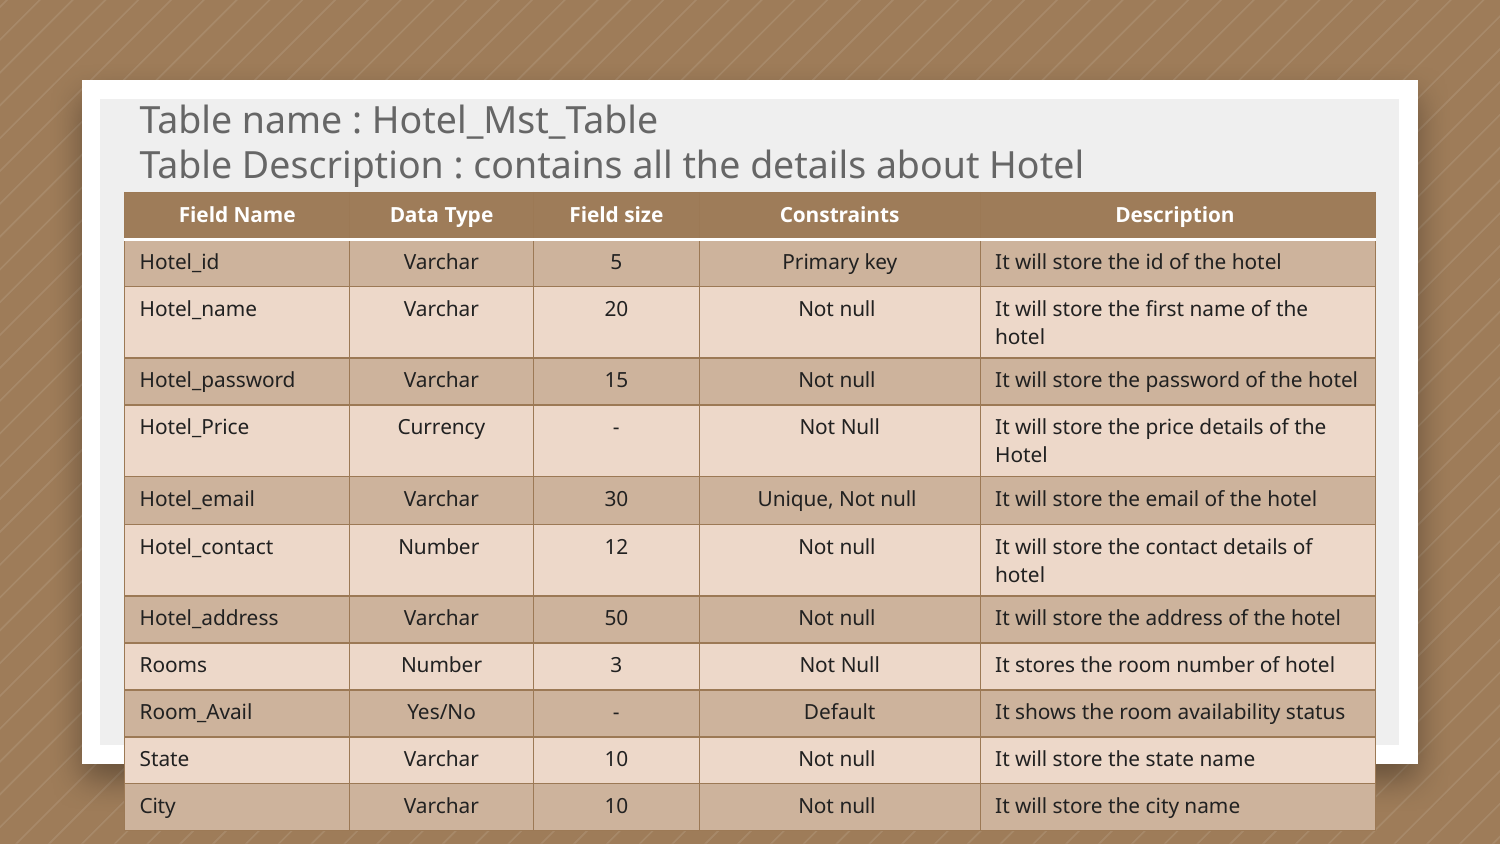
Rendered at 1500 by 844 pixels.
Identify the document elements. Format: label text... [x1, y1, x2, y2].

table_cell 3 [534, 644, 699, 689]
table_header Constraints [700, 193, 980, 238]
table_cell Not null [700, 359, 980, 404]
table_cell It will store the password of the hotel [981, 359, 1375, 404]
table_cell Hotel_name [125, 287, 349, 357]
table_header Description [981, 193, 1375, 238]
table_cell It will store the first name of the hotel [981, 287, 1375, 357]
table_cell Not null [700, 287, 980, 357]
table_cell Varchar [350, 287, 533, 357]
slide_number 49 [0, 762, 1487, 844]
table_cell Not null [700, 784, 980, 830]
table_cell Yes/No [350, 691, 533, 736]
table_cell Not null [700, 738, 980, 783]
table_cell Default [700, 691, 980, 736]
table_cell State [125, 738, 349, 783]
table_cell Number [350, 644, 533, 689]
table_cell Hotel_address [125, 597, 349, 642]
table_cell - [534, 691, 699, 736]
table_cell It will store the email of the hotel [981, 477, 1375, 524]
table_cell It will store the state name [981, 738, 1375, 783]
table_cell Hotel_id [125, 241, 349, 286]
table_cell Varchar [350, 784, 533, 830]
table_cell Varchar [350, 241, 533, 286]
title Table name : Hotel_Mst_Table Table Description : contains all the details about Hotel [124, 107, 1329, 192]
table_cell Varchar [350, 477, 533, 524]
table_cell - [534, 406, 699, 476]
table_cell Varchar [350, 359, 533, 404]
table_cell It will store the price details of the Hotel [981, 406, 1375, 476]
table_cell City [125, 784, 349, 830]
table_cell Primary key [700, 241, 980, 286]
table_cell Unique, Not null [700, 477, 980, 524]
table_cell It will store the contact details of hotel [981, 525, 1375, 595]
table_cell 10 [534, 784, 699, 830]
table_cell Hotel_contact [125, 525, 349, 595]
table_cell Room_Avail [125, 691, 349, 736]
table_cell Number [350, 525, 533, 595]
table_cell Not null [700, 597, 980, 642]
table_cell 30 [534, 477, 699, 524]
table_cell 12 [534, 525, 699, 595]
table_cell 15 [534, 359, 699, 404]
table_cell Hotel_password [125, 359, 349, 404]
table_cell It will store the address of the hotel [981, 597, 1375, 642]
table_header Data Type [350, 193, 533, 238]
table_cell Varchar [350, 597, 533, 642]
table_cell Not Null [700, 644, 980, 689]
table_cell It will store the id of the hotel [981, 241, 1375, 286]
table_cell 10 [534, 738, 699, 783]
table_cell Hotel_email [125, 477, 349, 524]
table_cell It shows the room availability status [981, 691, 1375, 736]
table_cell Rooms [125, 644, 349, 689]
table_cell 50 [534, 597, 699, 642]
table_cell Not null [700, 525, 980, 595]
table_cell It stores the room number of hotel [981, 644, 1375, 689]
table_cell Hotel_Price [125, 406, 349, 476]
table_cell Currency [350, 406, 533, 476]
table_header Field Name [125, 193, 349, 238]
table_cell Varchar [350, 738, 533, 783]
table_header Field size [534, 193, 699, 238]
table_cell 20 [534, 287, 699, 357]
table_cell Not Null [700, 406, 980, 476]
table_cell 5 [534, 241, 699, 286]
table_cell It will store the city name [981, 784, 1375, 830]
